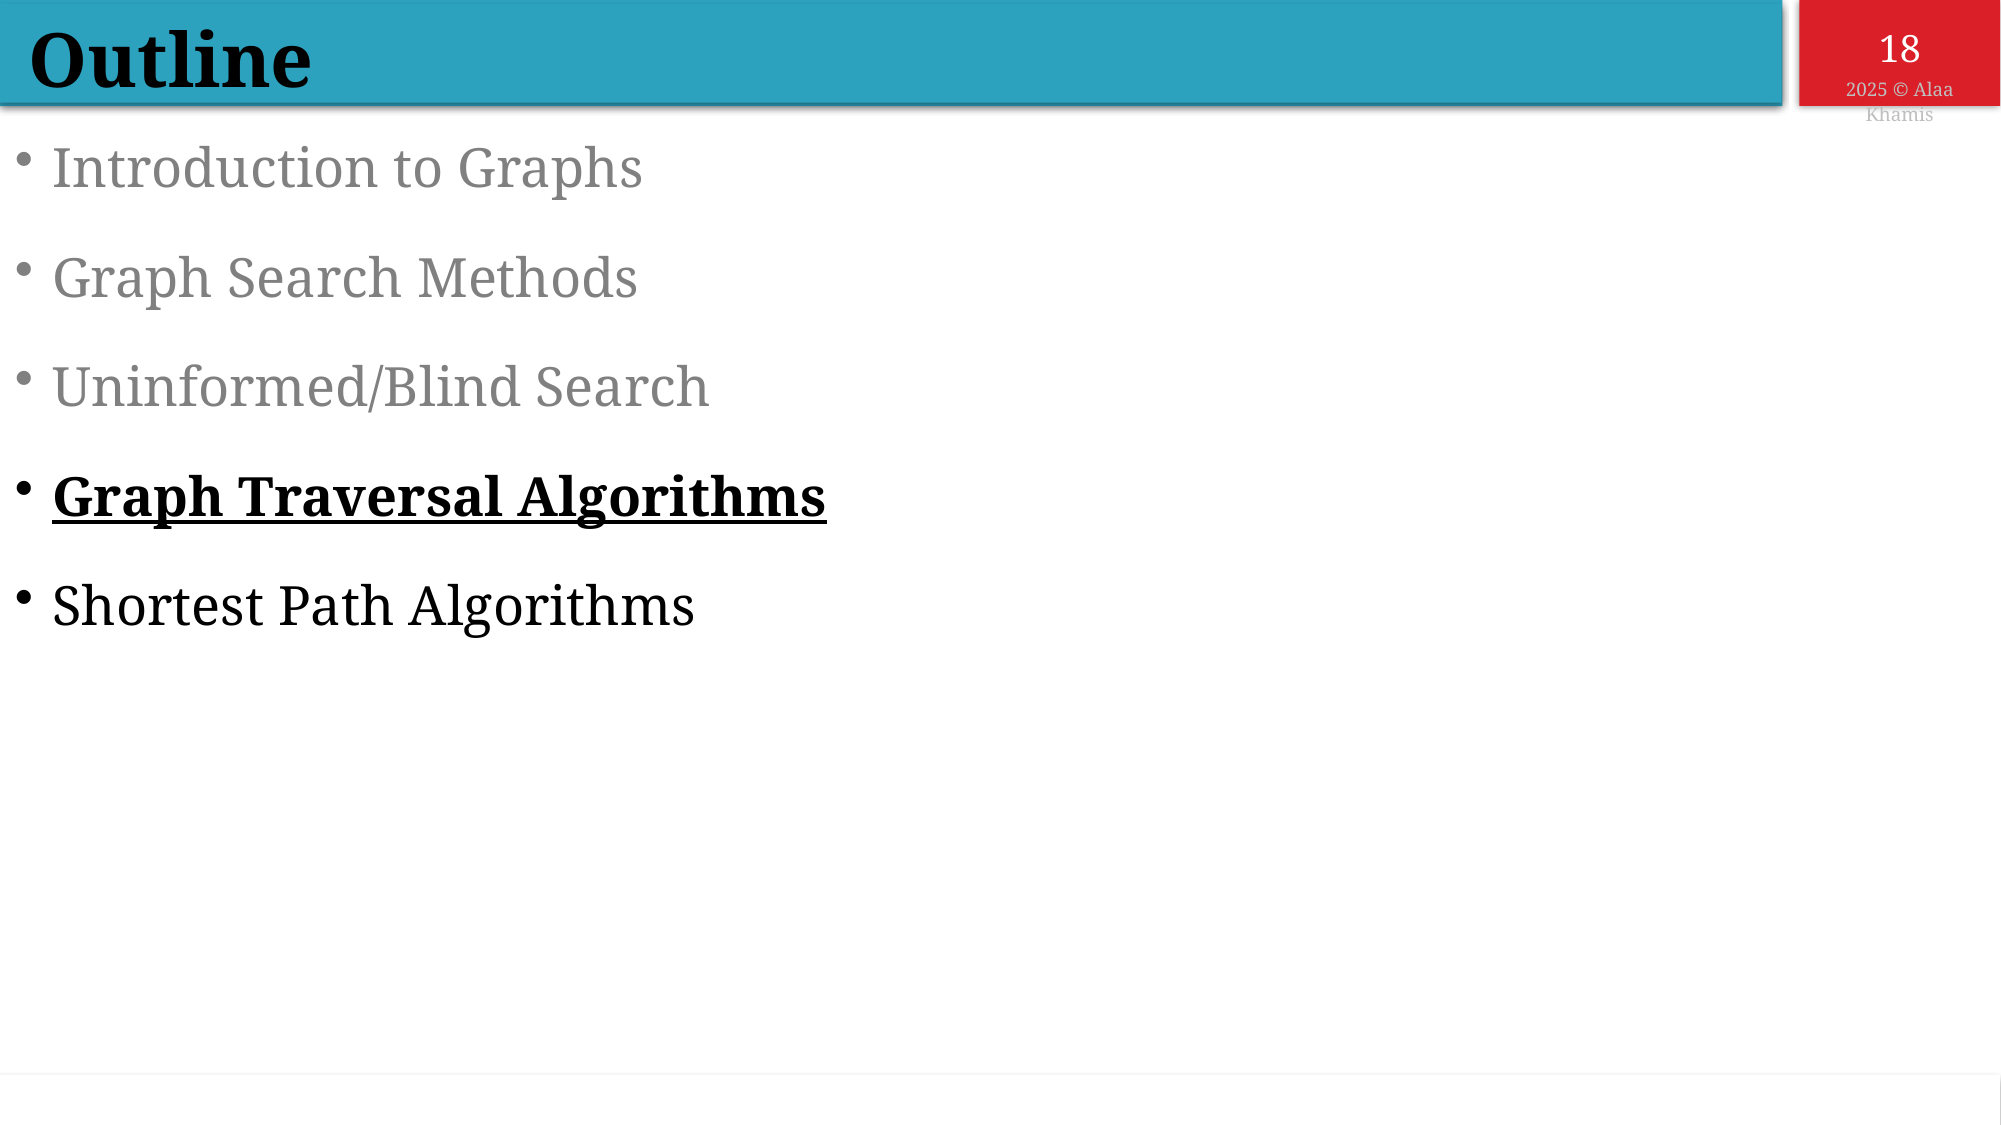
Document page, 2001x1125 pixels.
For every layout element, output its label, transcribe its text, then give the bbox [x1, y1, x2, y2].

text_box Outline [0, 1, 1785, 106]
text_box Introduction to Graphs Graph Search Methods Uninformed/Blind Search Graph Traversal Algorithms Shortest Path Algorithms [0, 106, 2000, 644]
